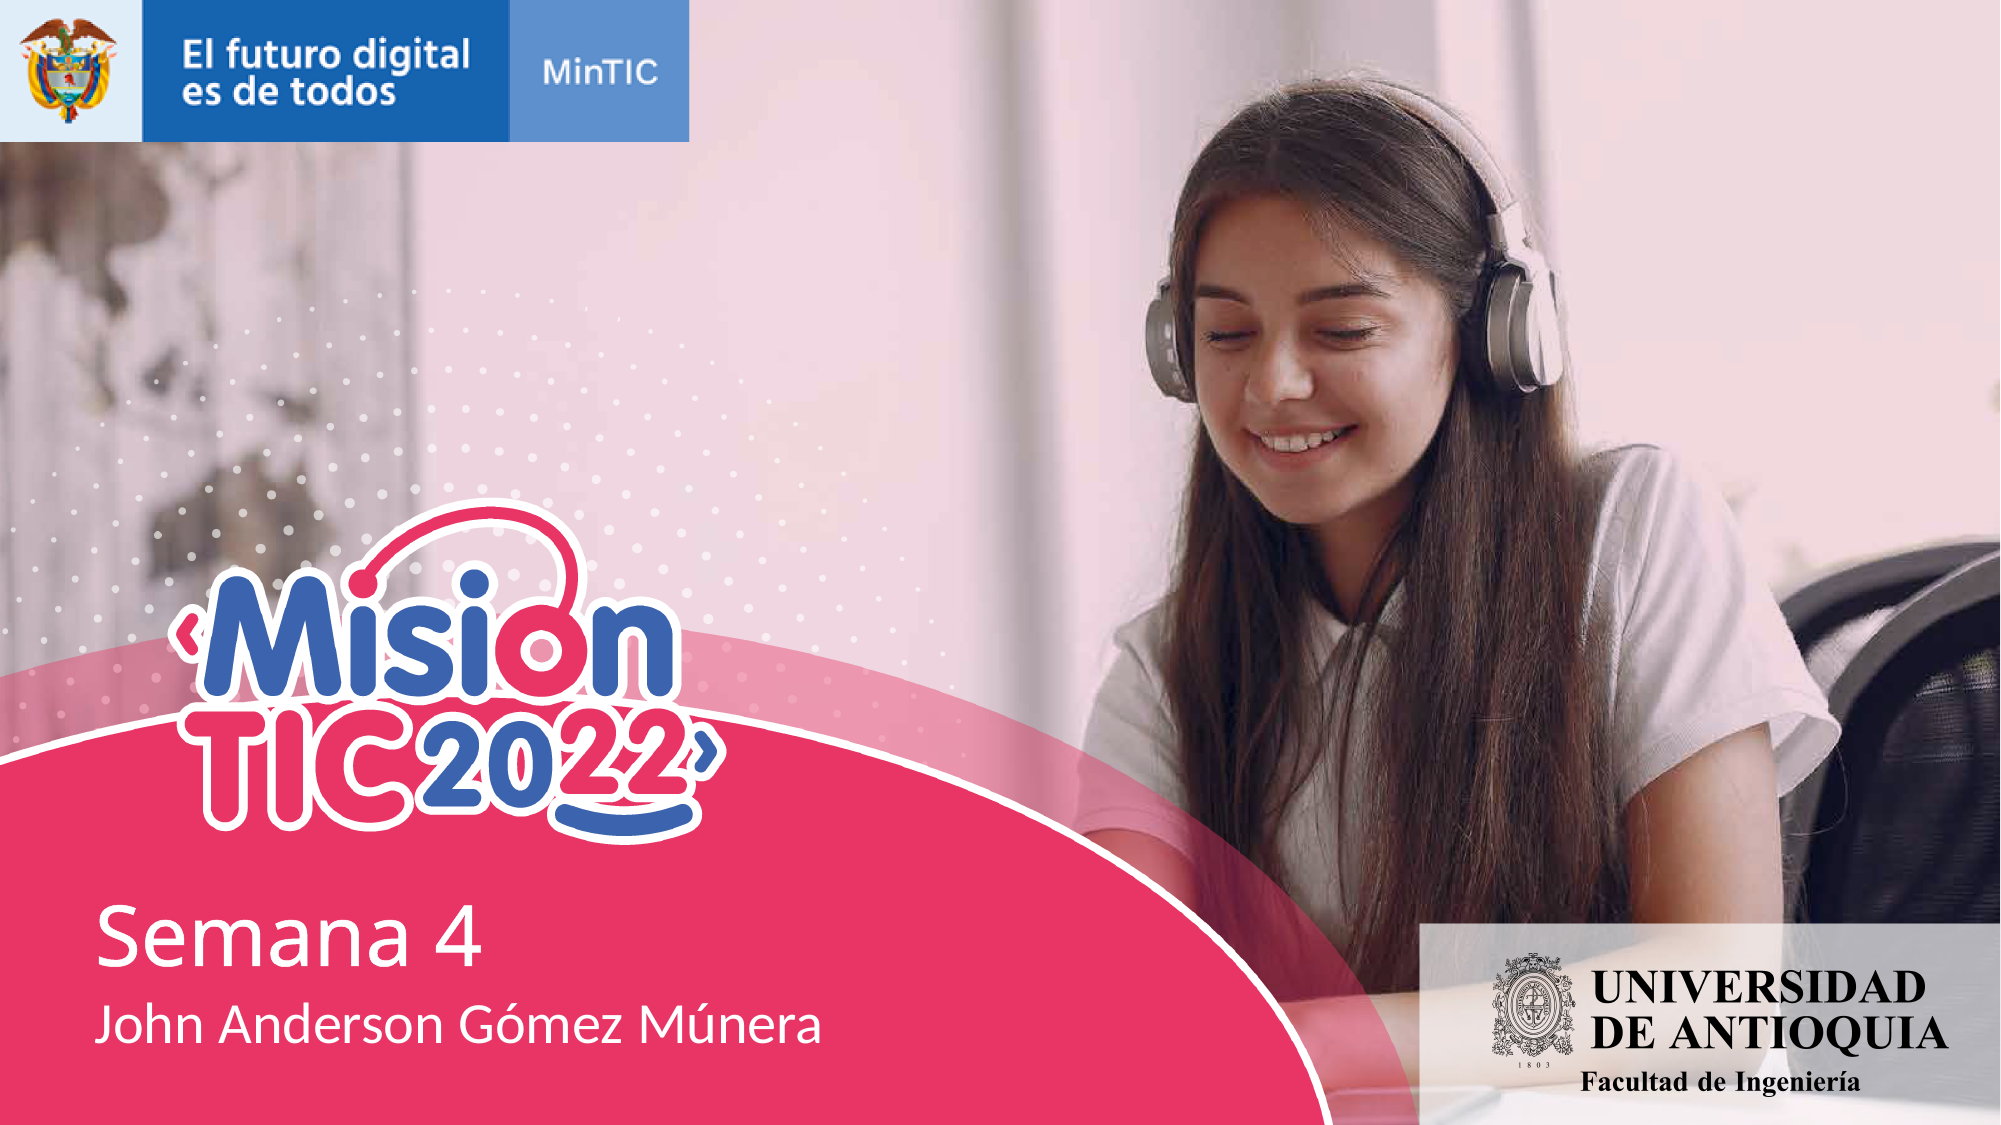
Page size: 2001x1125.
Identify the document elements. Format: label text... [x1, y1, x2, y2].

list John Anderson Gómez Múnera [79, 995, 926, 1070]
title Semana 4 [79, 875, 926, 995]
picture [0, 0, 2001, 1125]
picture [1420, 924, 2001, 1125]
